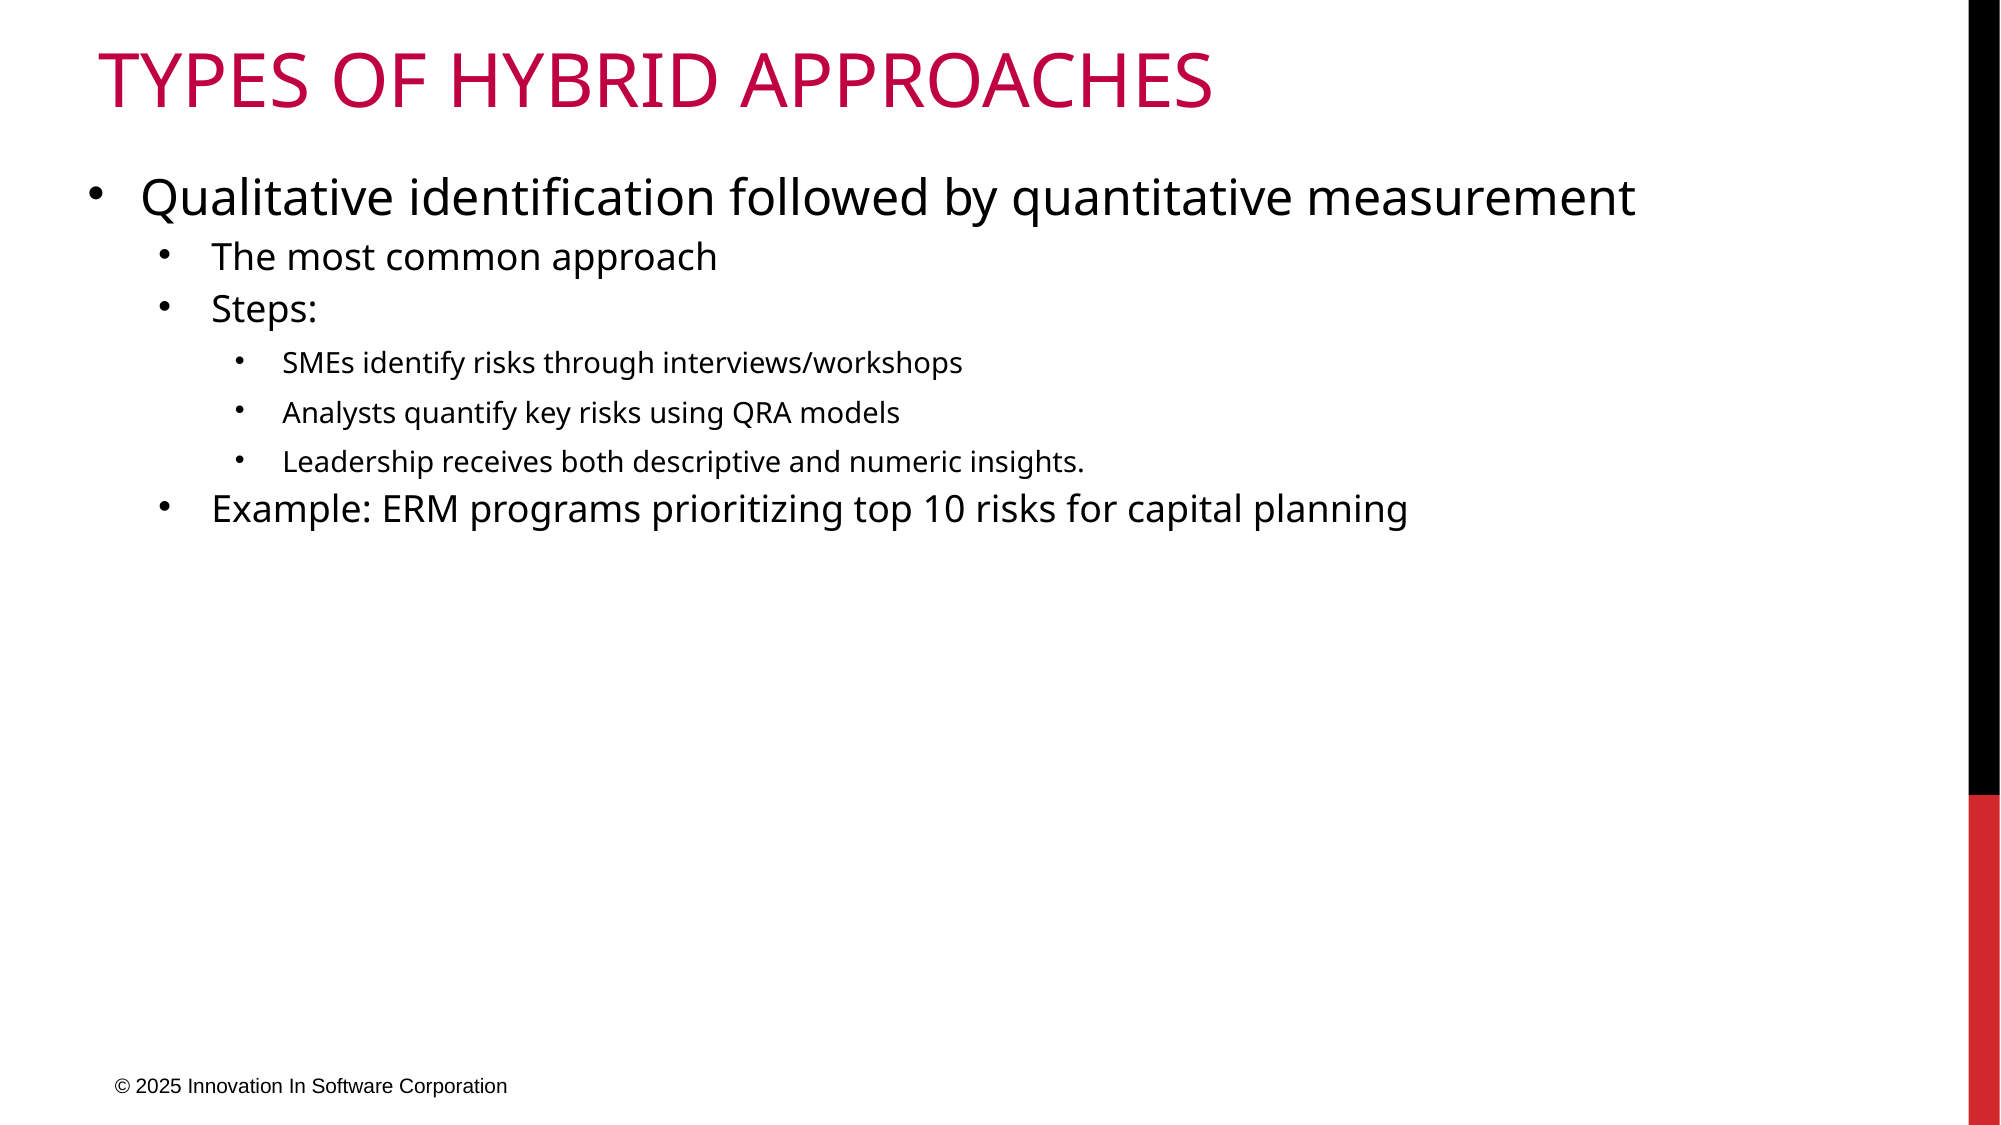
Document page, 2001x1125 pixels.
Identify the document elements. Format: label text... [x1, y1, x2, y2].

list Qualitative identification followed by quantitative measurement The most common approach Steps: SMEs identify risks through interviews/workshops Analysts quantify key risks using QRA models Leadership receives both descriptive and numeric insights. Example: ERM programs prioritizing top 10 risks for capital planning [69, 172, 1766, 990]
footer © 2025 Innovation In Software Corporation [99, 1065, 850, 1112]
title Types of Hybrid Approaches [98, 0, 1770, 186]
